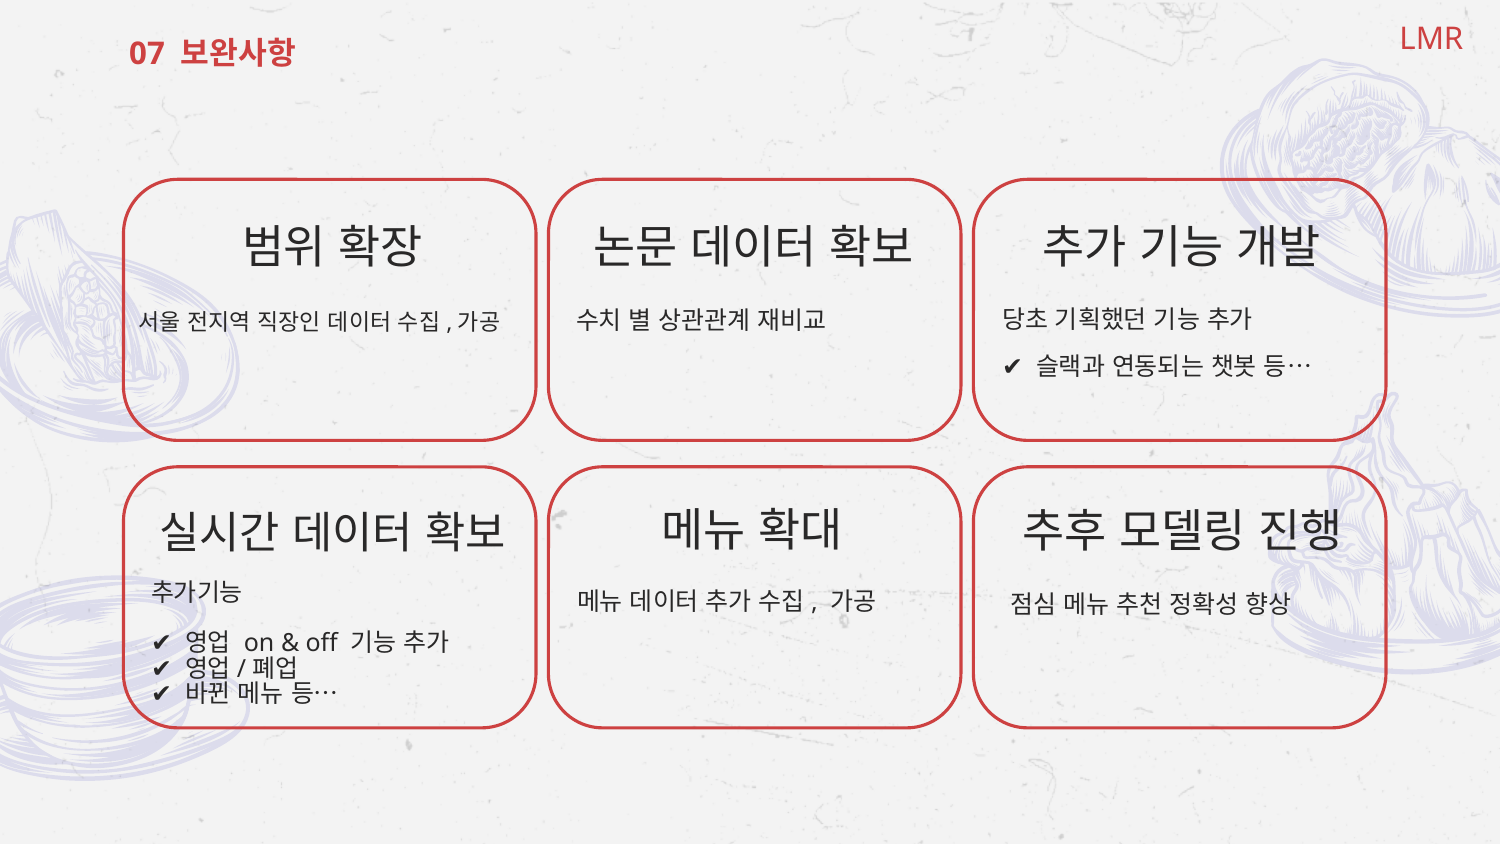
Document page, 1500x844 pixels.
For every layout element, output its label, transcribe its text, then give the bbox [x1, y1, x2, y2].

text_box [123, 573, 536, 728]
text_box 범위 확장 [123, 212, 542, 288]
text_box [127, 407, 532, 441]
text_box [129, 466, 531, 497]
text_box 논문 데이터 확보 [544, 212, 963, 288]
text_box 서울 전지역 직장인 데이터 수집,가공 [123, 297, 549, 407]
text_box [555, 466, 955, 495]
text_box [127, 179, 532, 212]
text_box [562, 571, 961, 575]
text_box 당초 기획했던 기능 추가 ✔ 슬랙과 연동되는 챗봇 등… [986, 293, 1413, 404]
text_box [977, 179, 1382, 212]
text_box 추후 모델링 진행 [973, 496, 1392, 572]
text_box 점심 메뉴 추천 정확성 향상 [979, 574, 1405, 684]
text_box [973, 288, 1386, 293]
text_box [123, 288, 536, 297]
text_box [548, 676, 960, 728]
text_box 메뉴 데이터 추가 수집, 가공 [562, 575, 988, 685]
text_box 수치 별 상관관계 재비교 [560, 293, 986, 404]
text_box [974, 684, 1385, 728]
title LMR [1275, 0, 1500, 70]
text_box 메뉴 확대 [543, 495, 962, 571]
text_box [548, 288, 961, 441]
text_box 추가 기능 개발 [972, 212, 1391, 288]
text_box [979, 466, 1380, 496]
text_box 실시간 데이터 확보 [123, 497, 542, 573]
text_box [552, 179, 957, 212]
text_box [976, 404, 1348, 441]
text_box [1011, 404, 1402, 438]
title 07 보완사항 [0, 12, 526, 86]
text_box 추가기능 ✔ 영업 on & off 기능 추가 ✔ 영업/폐업 ✔ 바뀐 메뉴 등… [135, 565, 562, 676]
